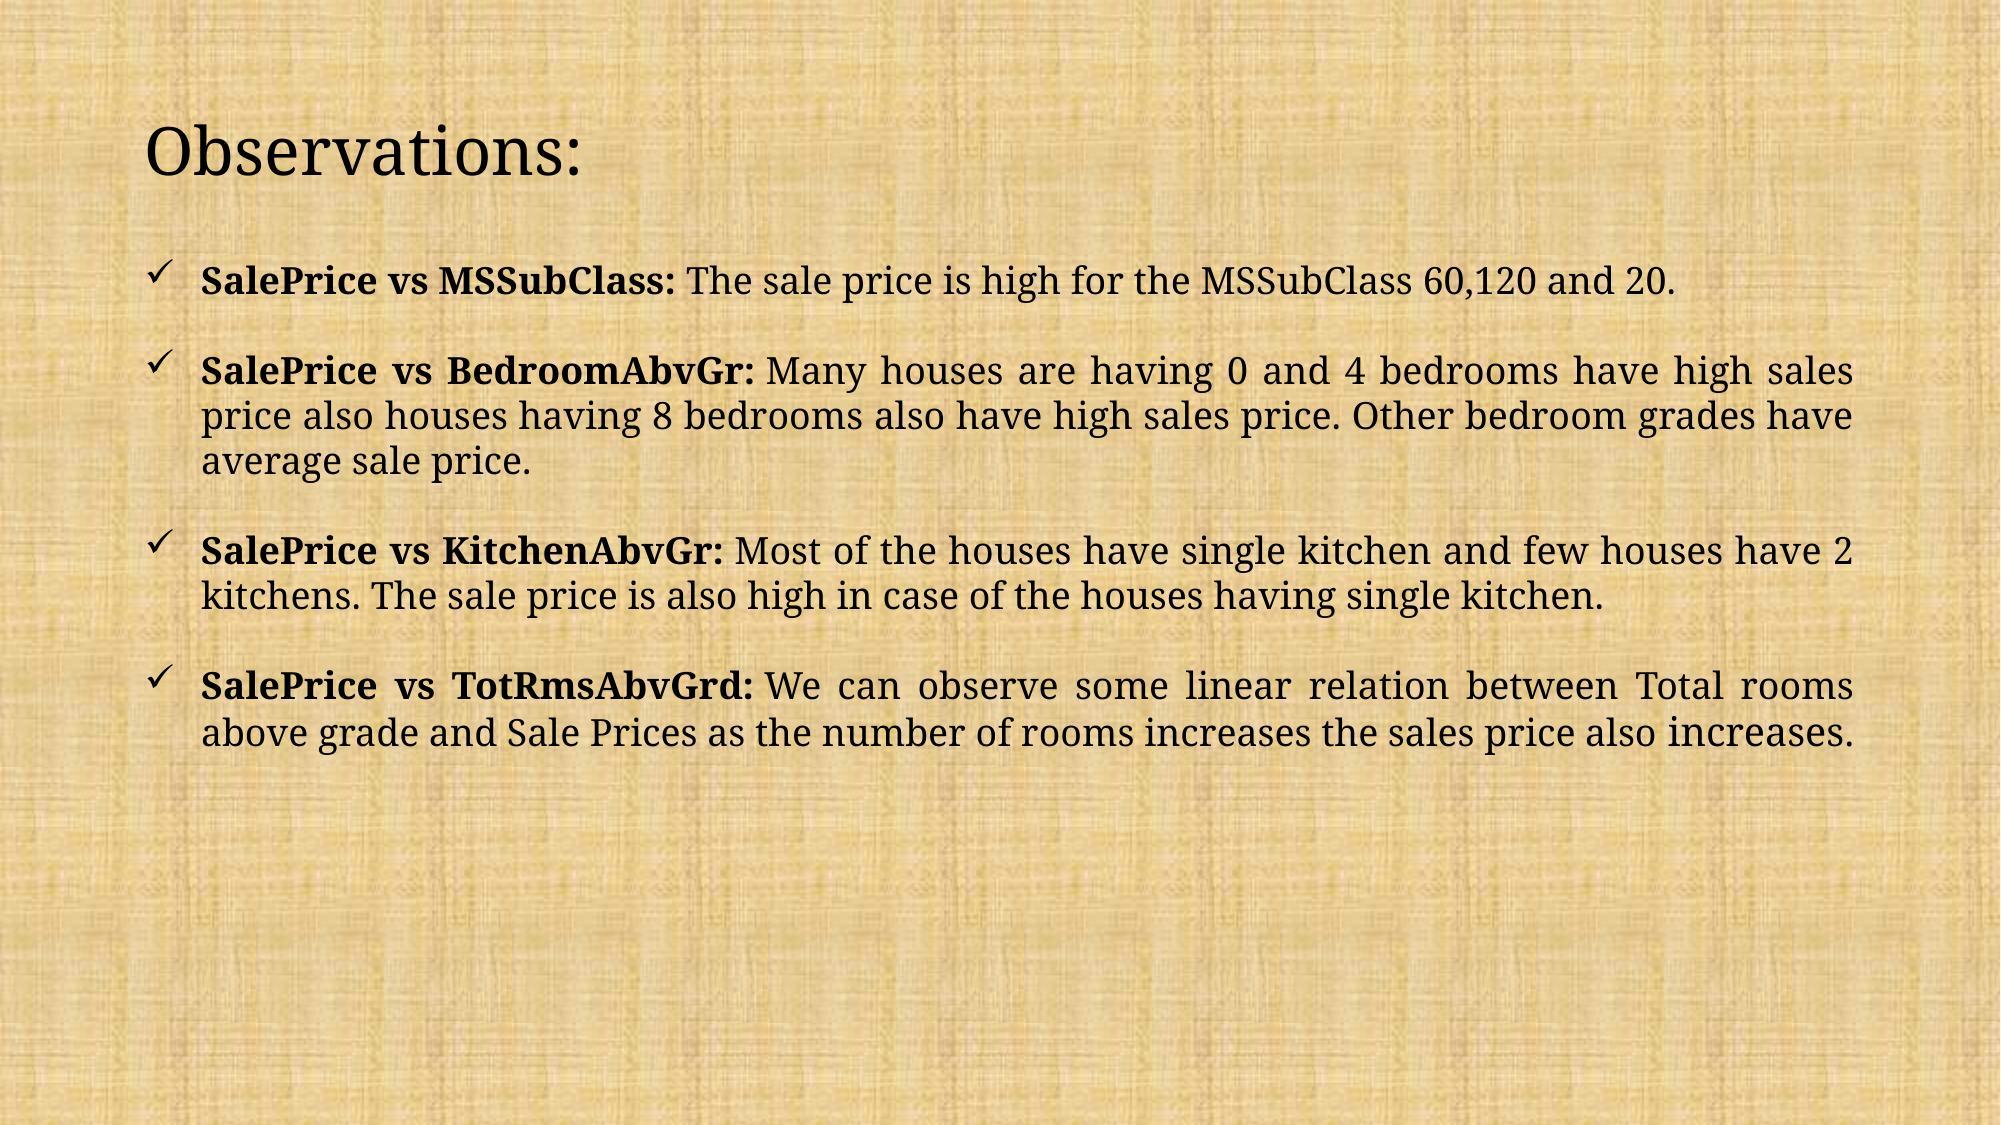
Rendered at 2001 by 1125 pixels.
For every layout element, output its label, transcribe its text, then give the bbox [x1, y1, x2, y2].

text_box SalePrice vs MSSubClass: The sale price is high for the MSSubClass 60,120 and 20. SalePrice vs BedroomAbvGr: Many houses are having 0 and 4 bedrooms have high sales price also houses having 8 bedrooms also have high sales price. Other bedroom grades have average sale price. SalePrice vs KitchenAbvGr: Most of the houses have single kitchen and few houses have 2 kitchens. The sale price is also high in case of the houses having single kitchen. SalePrice vs TotRmsAbvGrd: We can observe some linear relation between Total rooms above grade and Sale Prices as the number of rooms increases the sales price also increases. [129, 249, 1870, 763]
picture [0, 0, 2001, 1125]
text_box Observations: [129, 101, 1870, 197]
